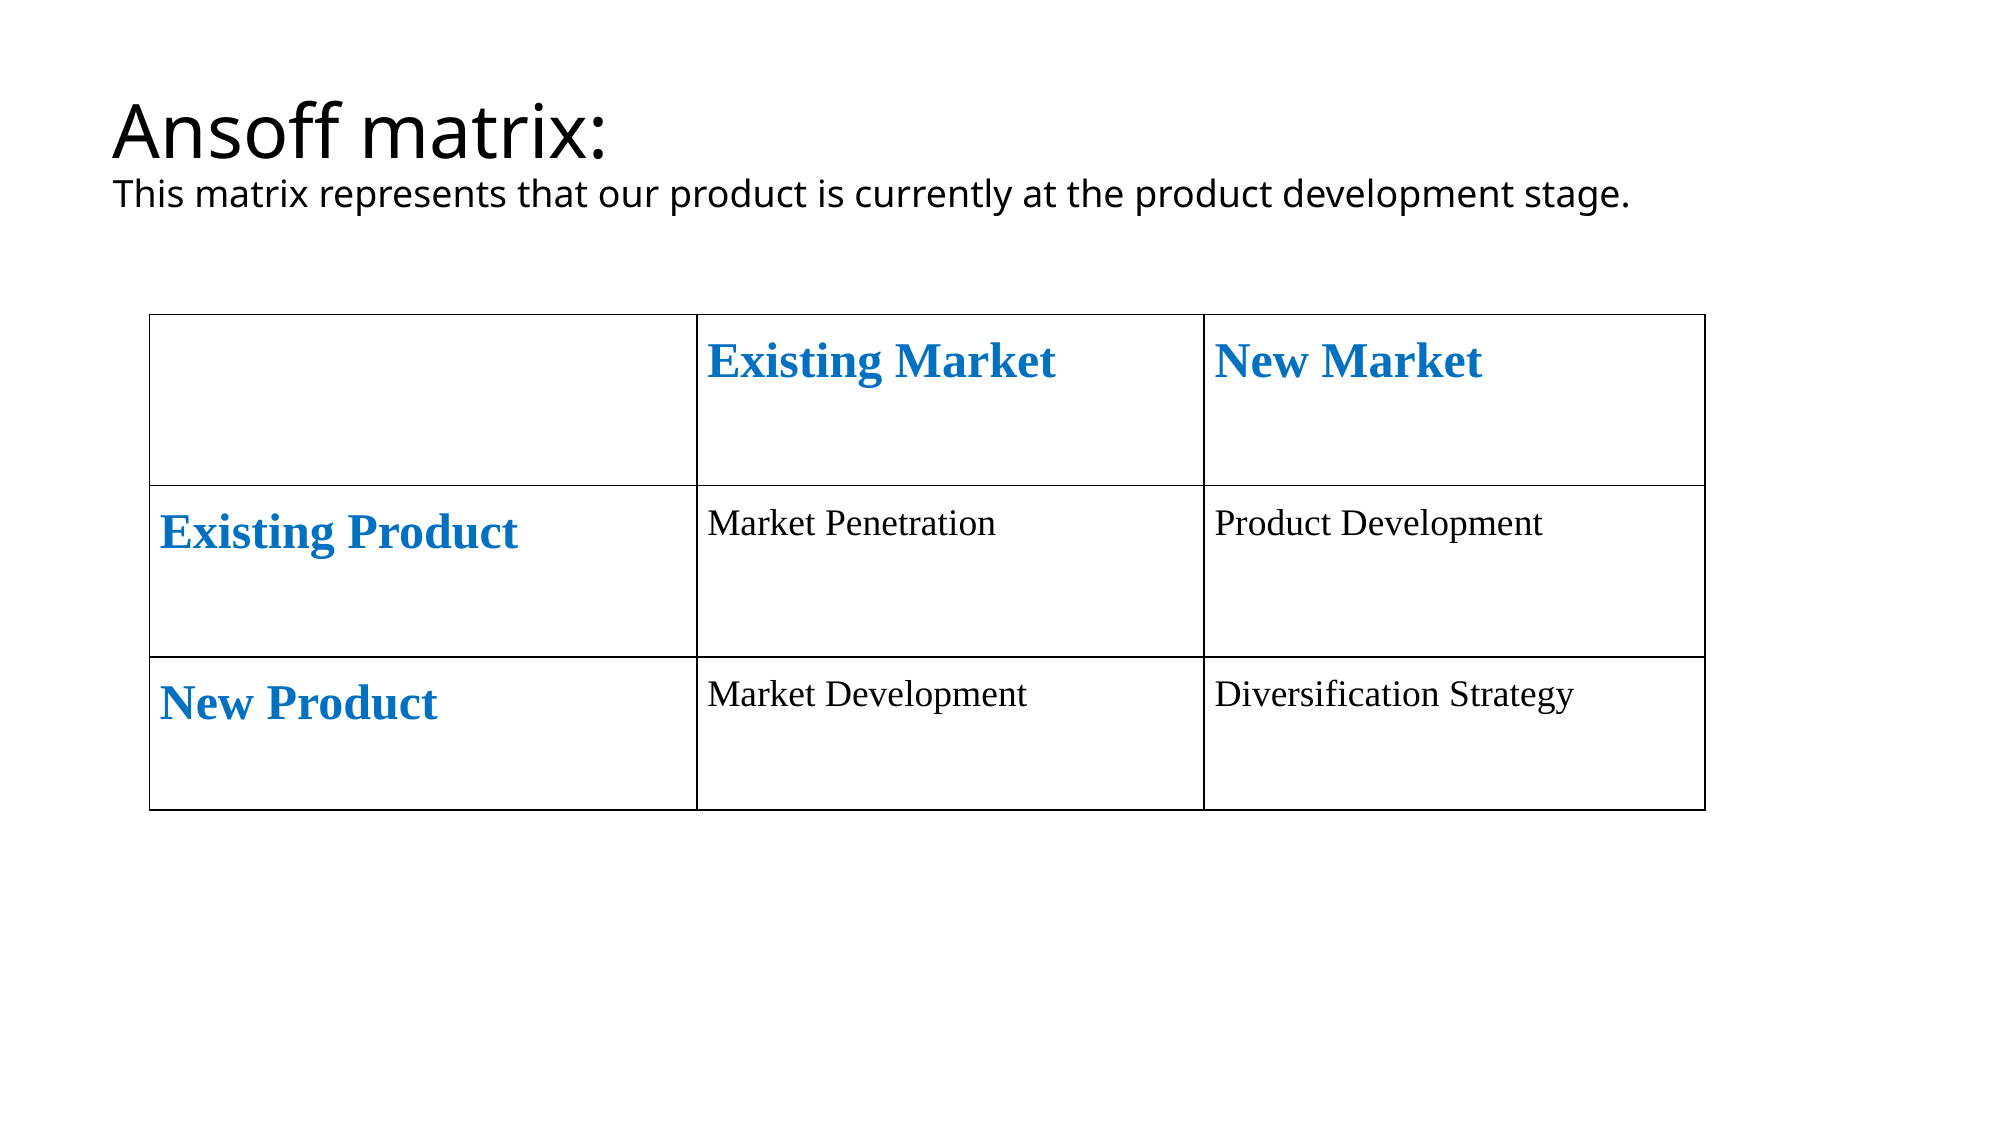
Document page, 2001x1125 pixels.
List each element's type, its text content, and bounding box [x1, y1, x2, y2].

table_cell Existing Product [150, 486, 696, 656]
title Ansoff matrix: This matrix represents that our product is currently at the product development stage. [97, 91, 1823, 269]
table_header [150, 315, 696, 485]
table_cell New Product [150, 658, 696, 809]
table_cell Product Development [1205, 486, 1704, 656]
table_cell Market Penetration [698, 486, 1203, 656]
table_cell Market Development [698, 658, 1203, 809]
table_header Existing Market [698, 315, 1203, 485]
table_header New Market [1205, 315, 1704, 485]
table_cell Diversification Strategy [1205, 658, 1704, 809]
